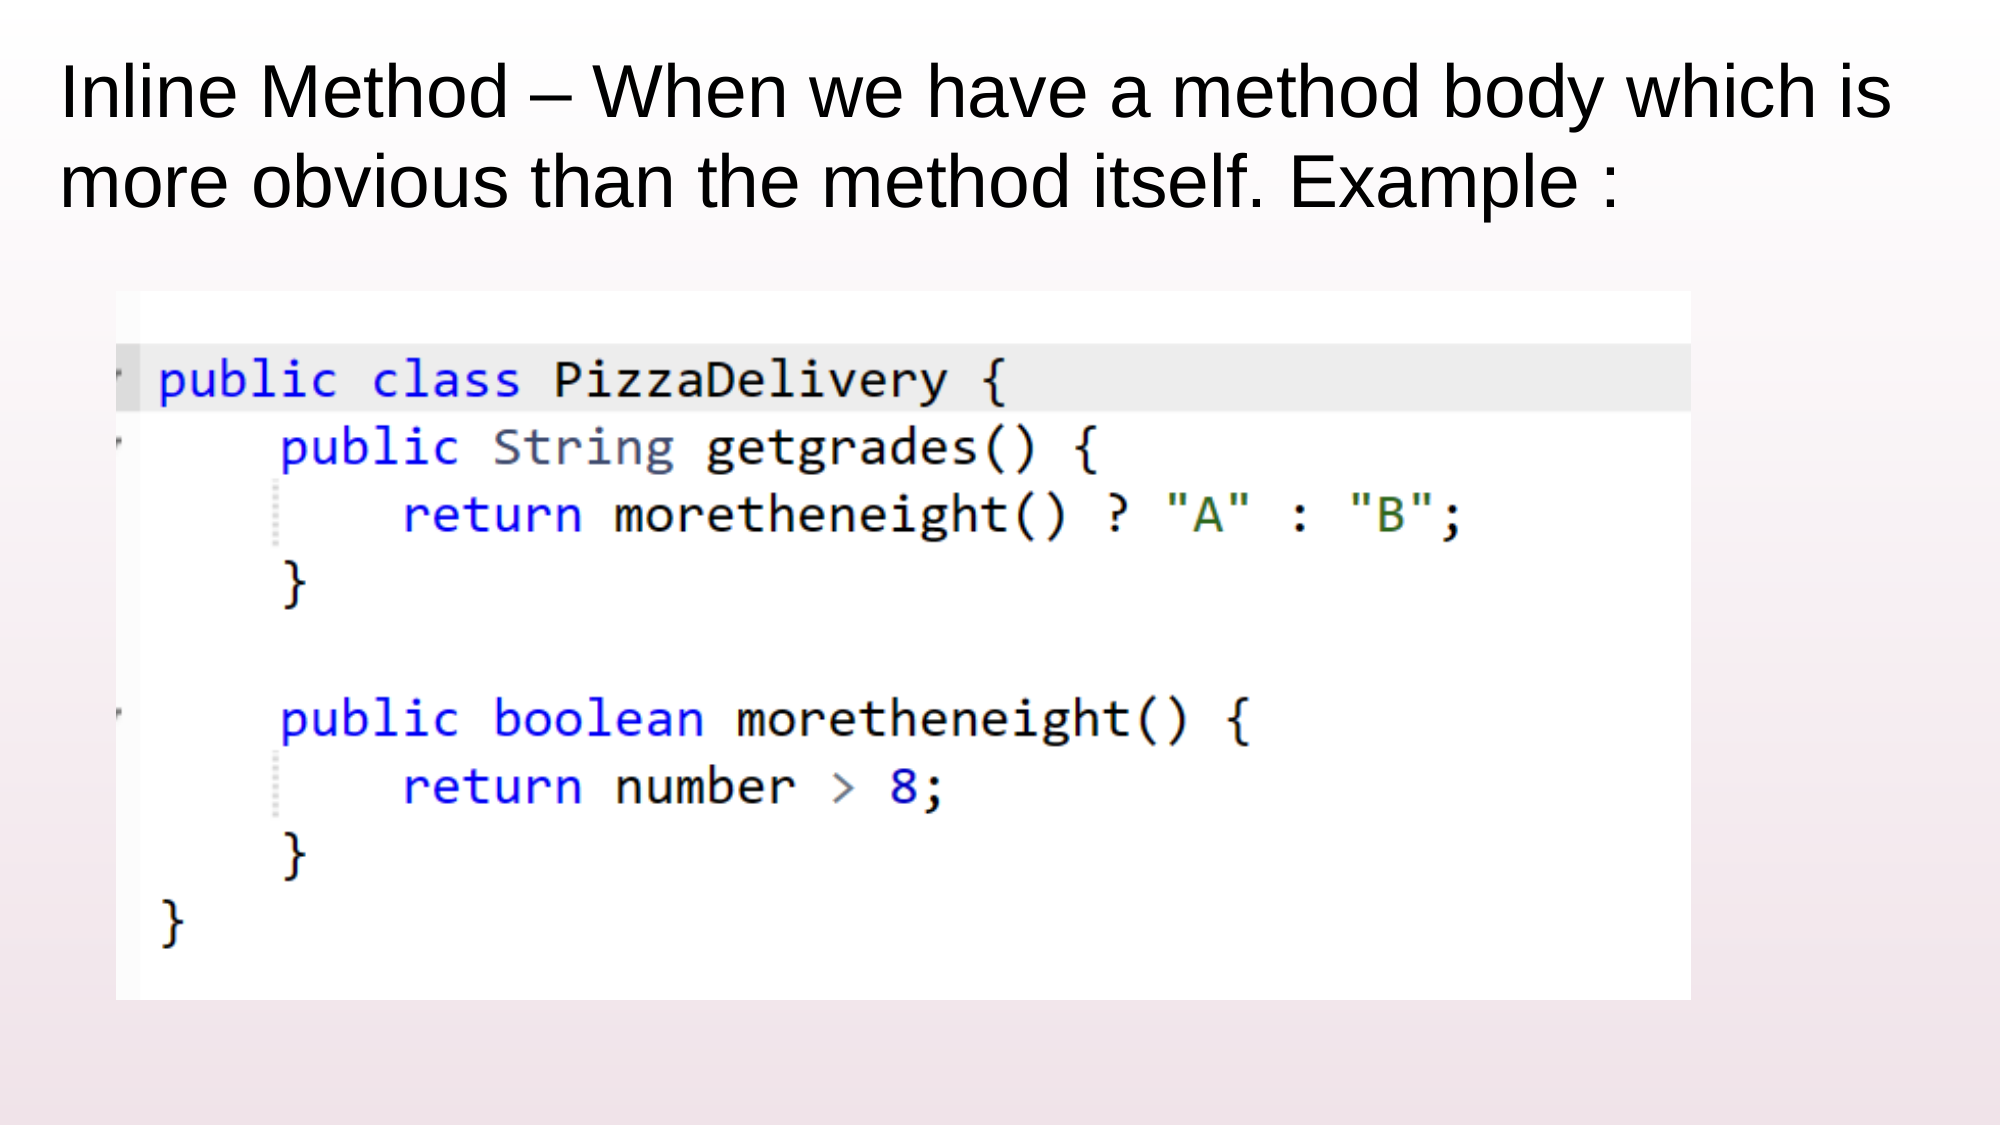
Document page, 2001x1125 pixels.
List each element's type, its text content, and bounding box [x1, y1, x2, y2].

picture [116, 291, 1691, 1001]
text_box Inline Method – When we have a method body which is more obvious than the method itself. Example : [44, 34, 1956, 230]
